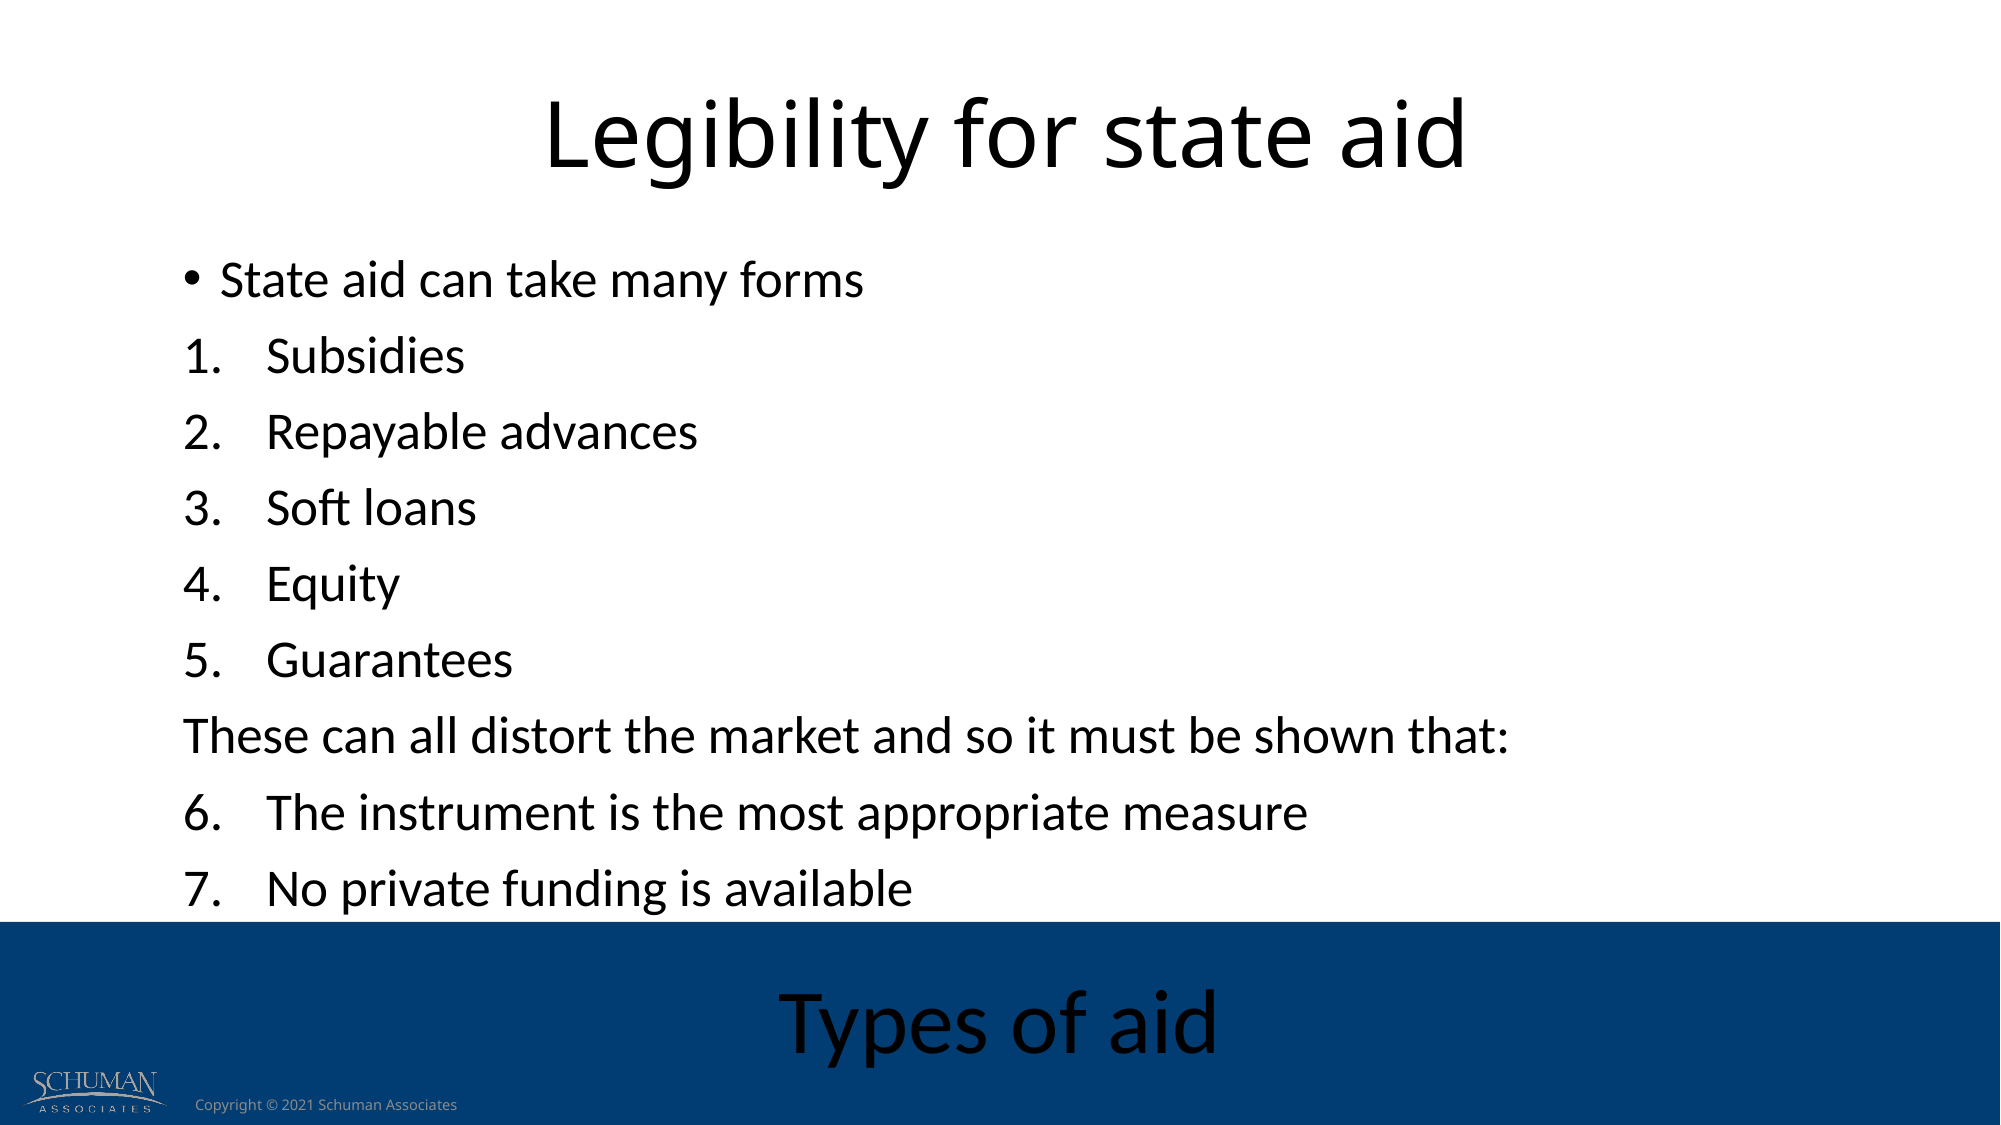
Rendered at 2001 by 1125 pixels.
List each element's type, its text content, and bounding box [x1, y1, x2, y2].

picture [20, 1071, 169, 1113]
text_box State aid can take many forms Subsidies Repayable advances Soft loans Equity Guarantees These can all distort the market and so it must be shown that: The instrument is the most appropriate measure No private funding is available [168, 244, 1760, 932]
text_box Copyright © 2021 Schuman Associates [180, 1079, 492, 1125]
text_box Legibility for state aid [202, 81, 1837, 254]
text_box Types of aid [0, 921, 2000, 1125]
